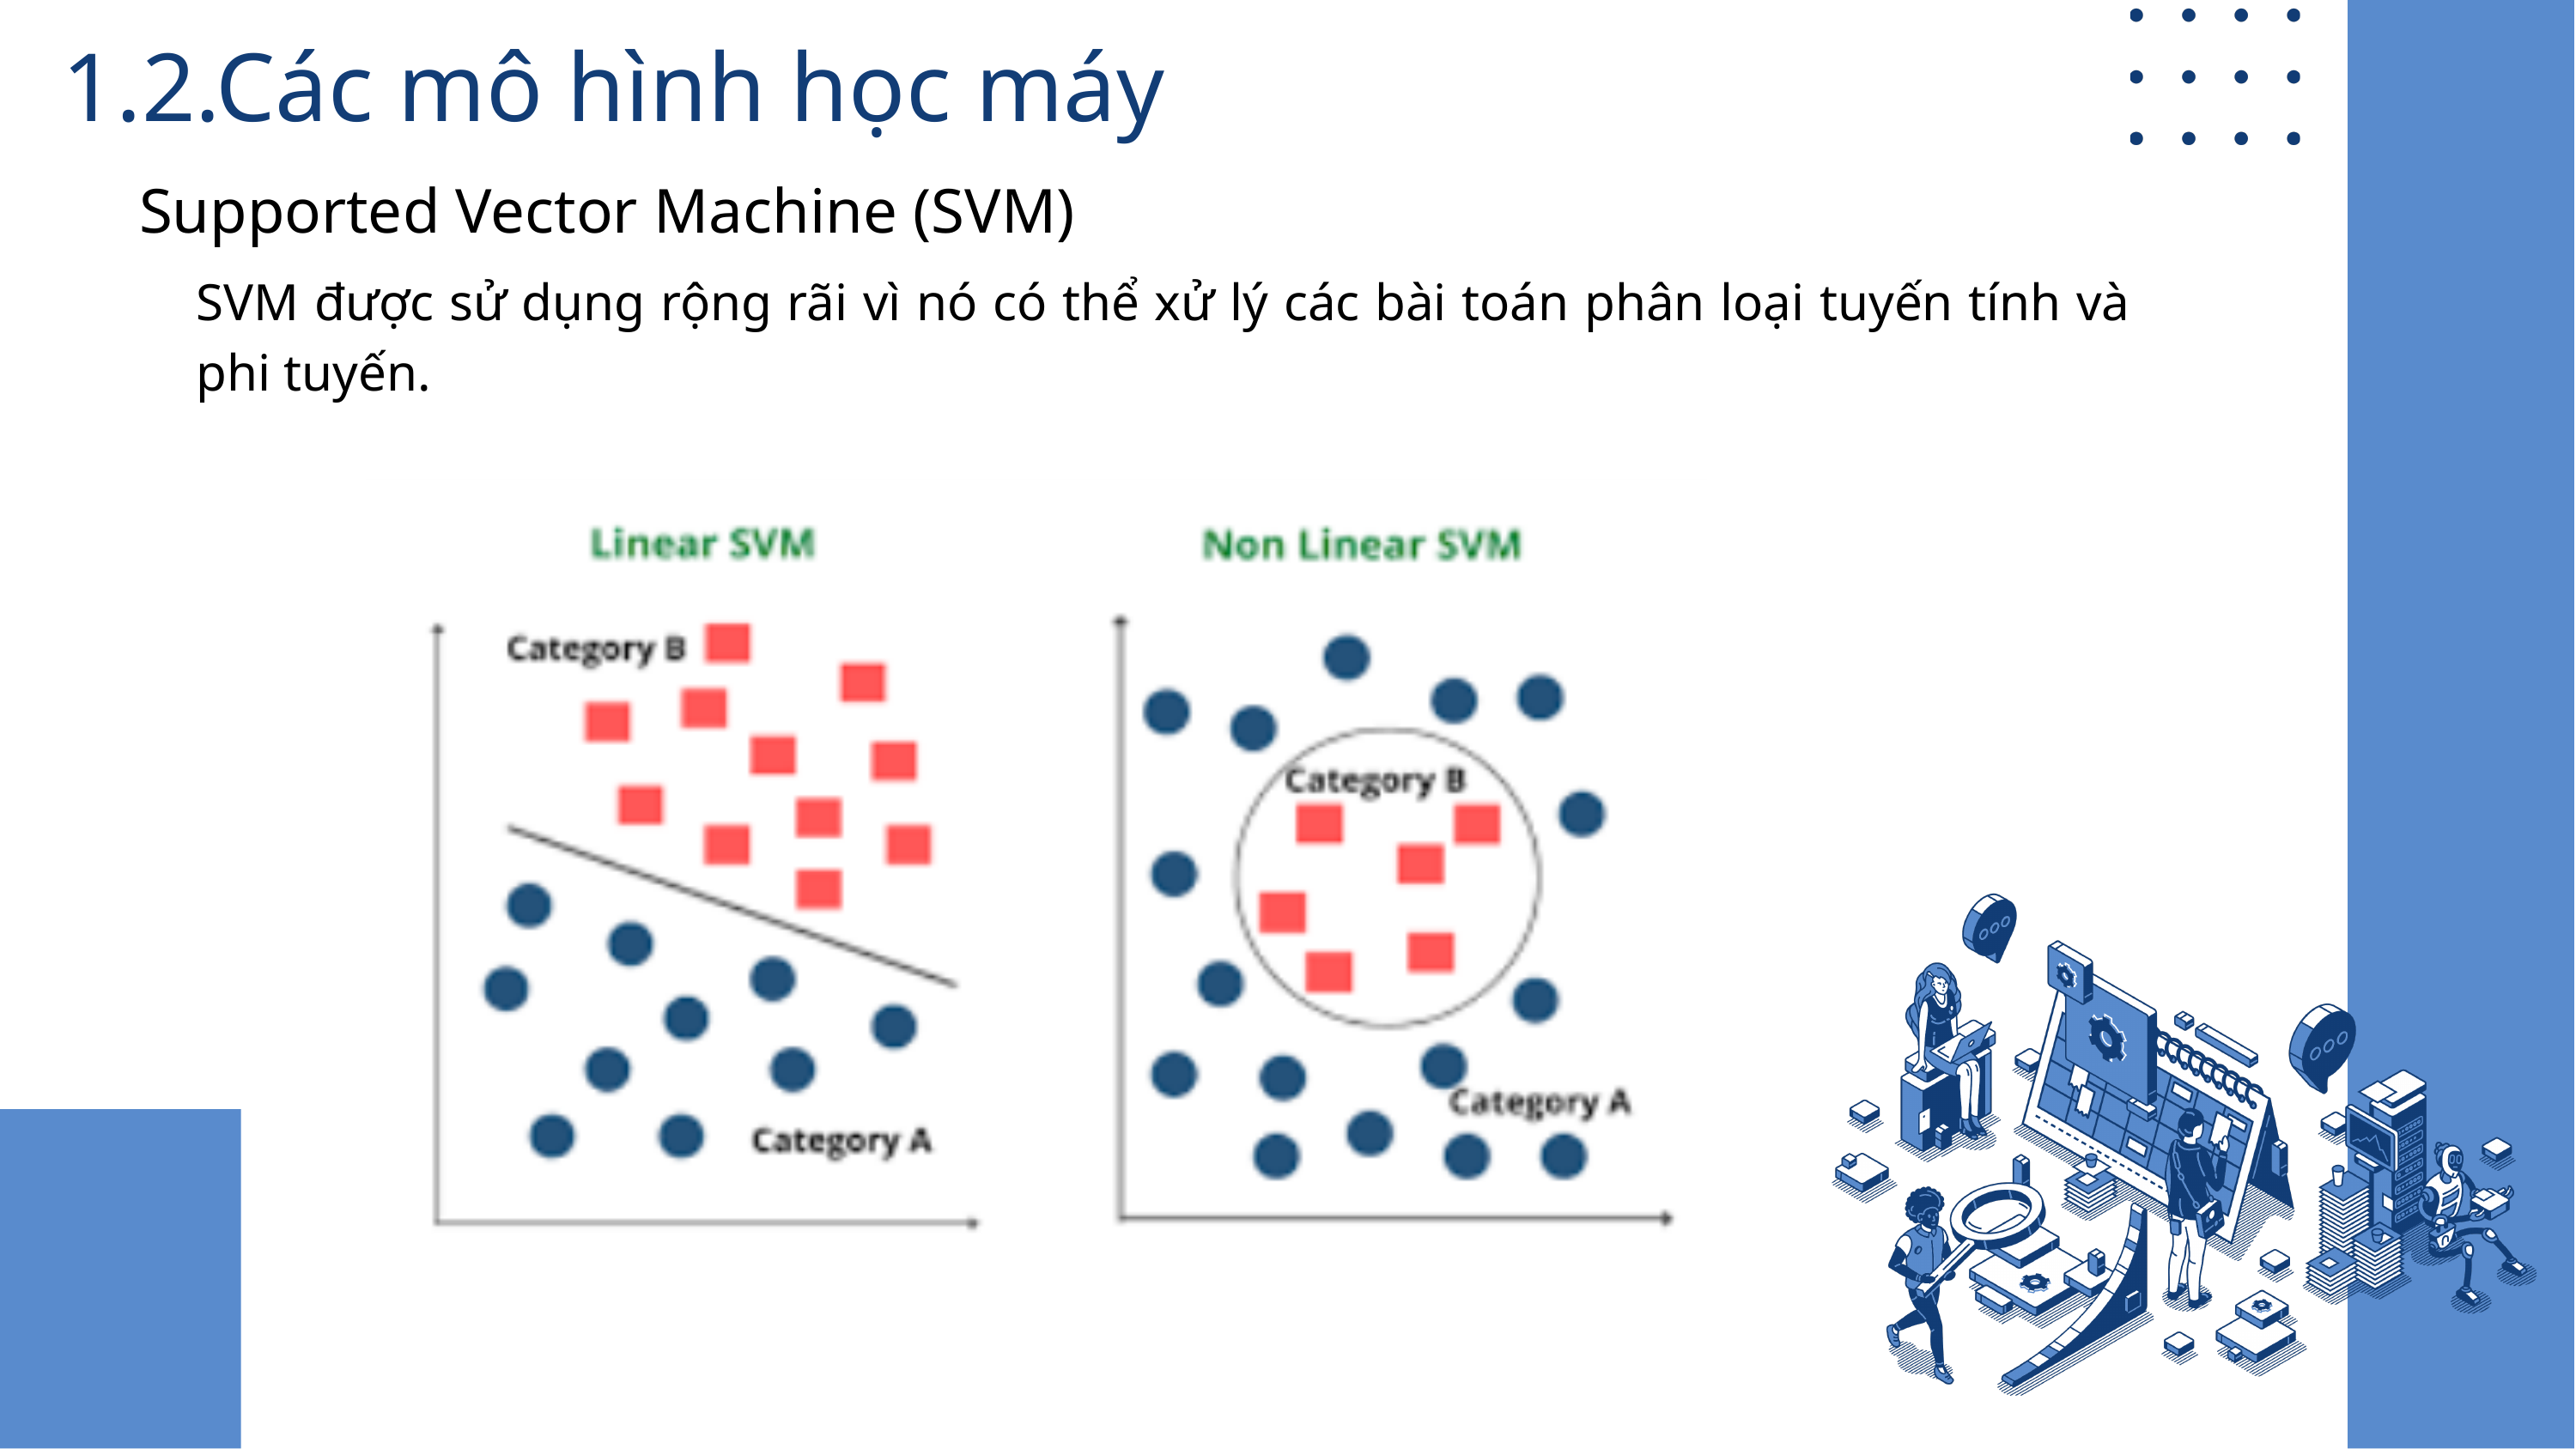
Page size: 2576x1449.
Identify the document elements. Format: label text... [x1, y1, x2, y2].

text_box [366, 478, 1707, 1279]
text_box [1832, 893, 2537, 1396]
text_box [2348, 0, 2574, 1449]
text_box Supported Vector Machine (SVM) [139, 160, 1206, 246]
text_box [0, 1109, 241, 1449]
text_box 1.2.Các mô hình học máy [62, 42, 1257, 141]
text_box [2129, 0, 2300, 145]
text_box SVM được sử dụng rộng rãi vì nó có thể xử lý các bài toán phân loại tuyến tính và phi tuyến. [196, 260, 2130, 402]
